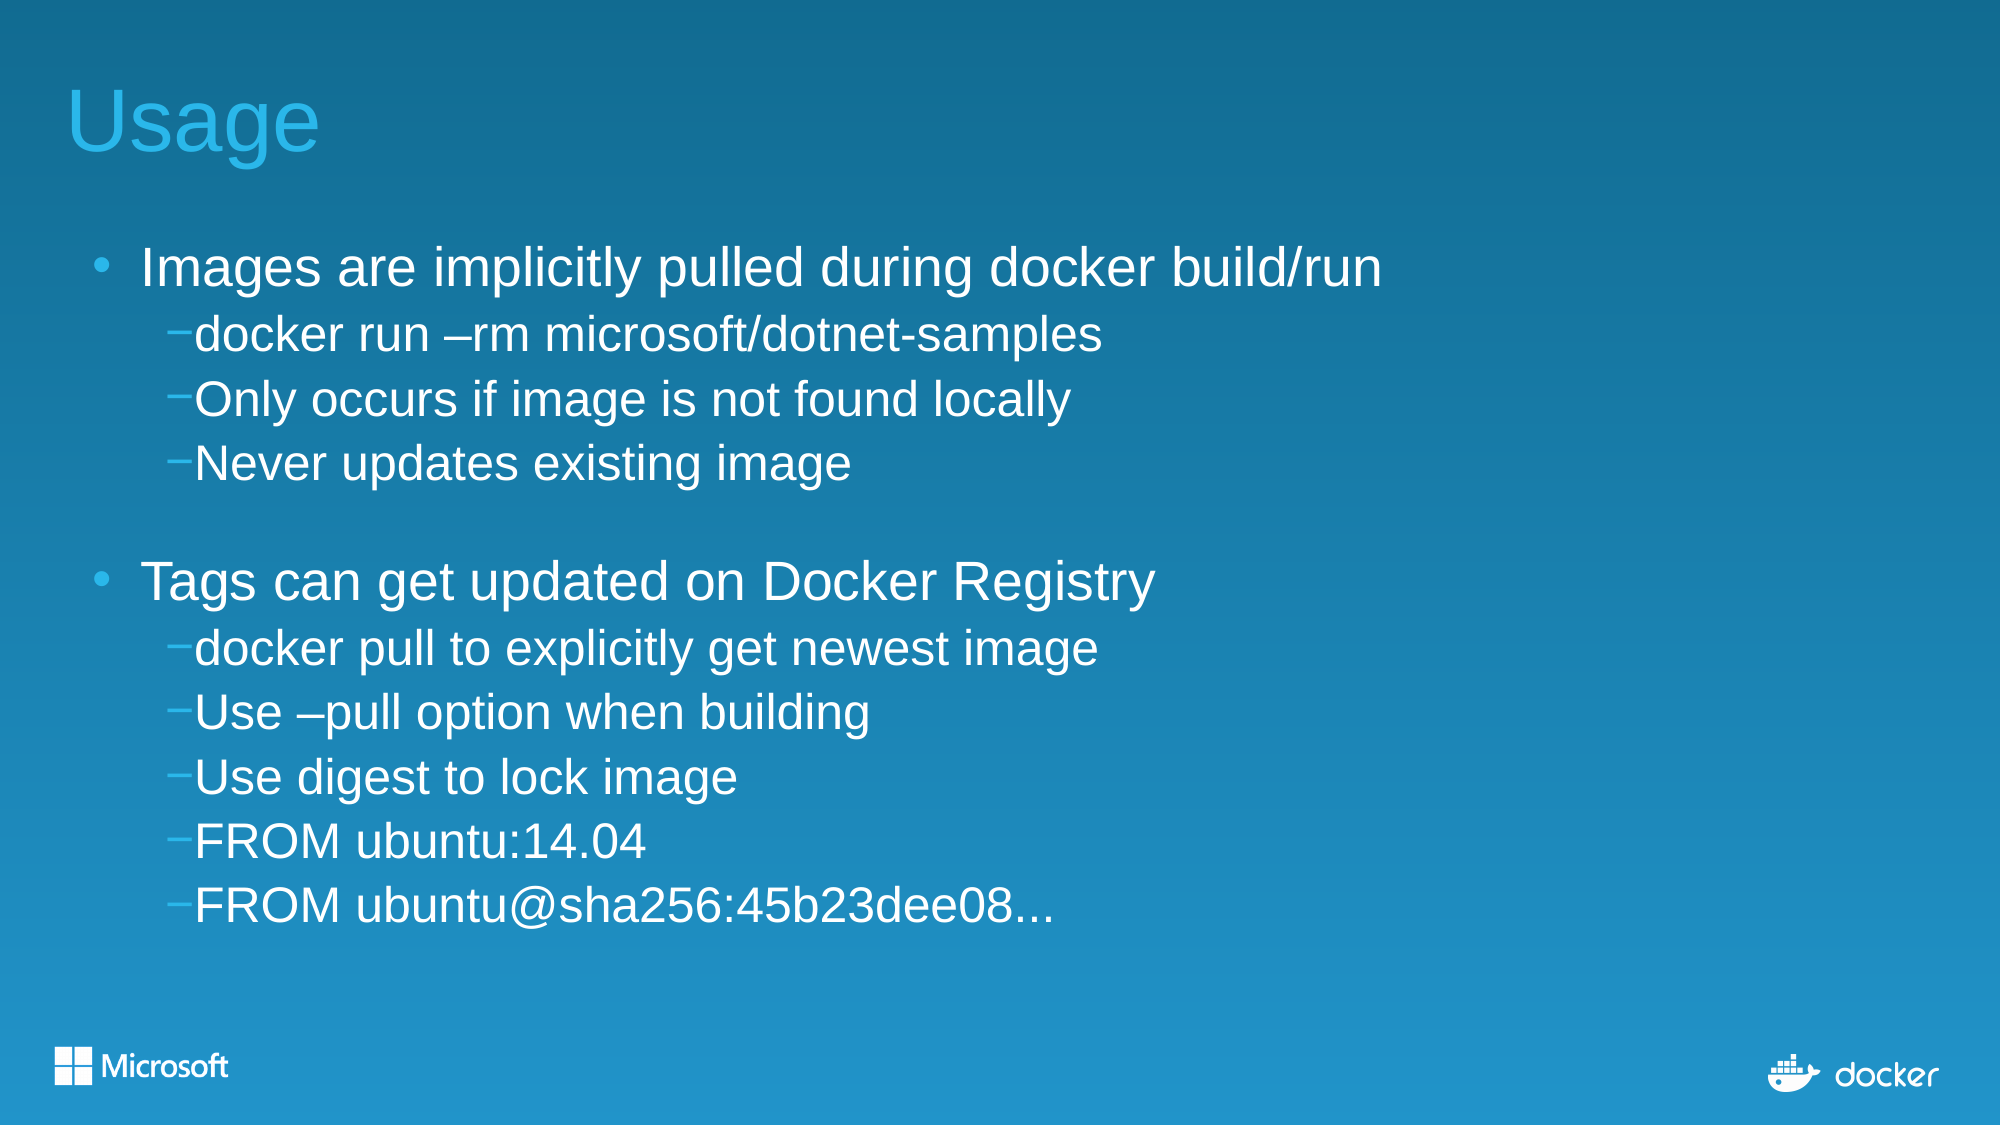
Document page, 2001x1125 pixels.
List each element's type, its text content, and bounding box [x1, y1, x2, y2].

picture [1768, 1054, 1939, 1092]
list Images are implicitly pulled during docker build/run docker run –rm microsoft/dotnet-samples Only occurs if image is not found locally Never updates existing image Tags can get updated on Docker Registry docker pull to explicitly get newest image Use –pull option when building Use digest to lock image FROM ubuntu:14.04 FROM ubuntu@sha256:45b23dee08... [50, 183, 1950, 1014]
title Usage [50, 59, 1950, 165]
picture [50, 1042, 232, 1096]
